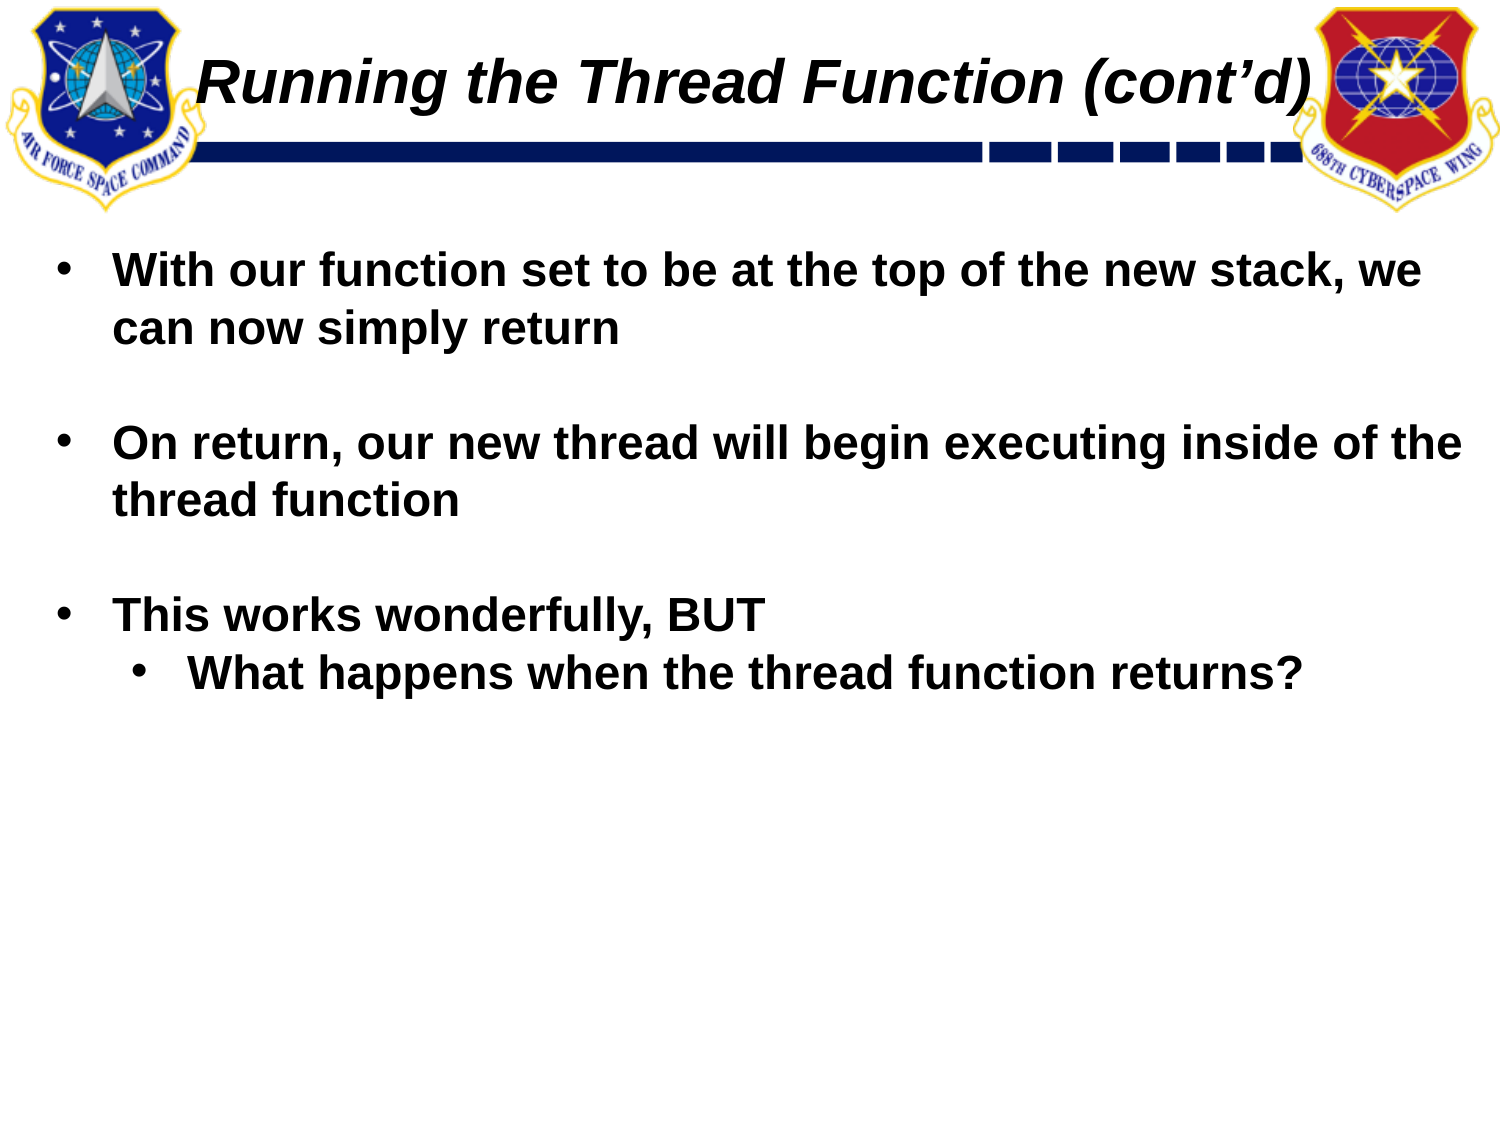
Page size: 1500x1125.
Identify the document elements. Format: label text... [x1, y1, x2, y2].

title Running the Thread Function (cont’d) [176, 12, 1333, 122]
picture [0, 0, 213, 218]
picture [1293, 7, 1500, 213]
text_box With our function set to be at the top of the new stack, we can now simply return On return, our new thread will begin executing inside of the thread function This works wonderfully, BUT What happens when the thread function returns? [41, 231, 1500, 764]
